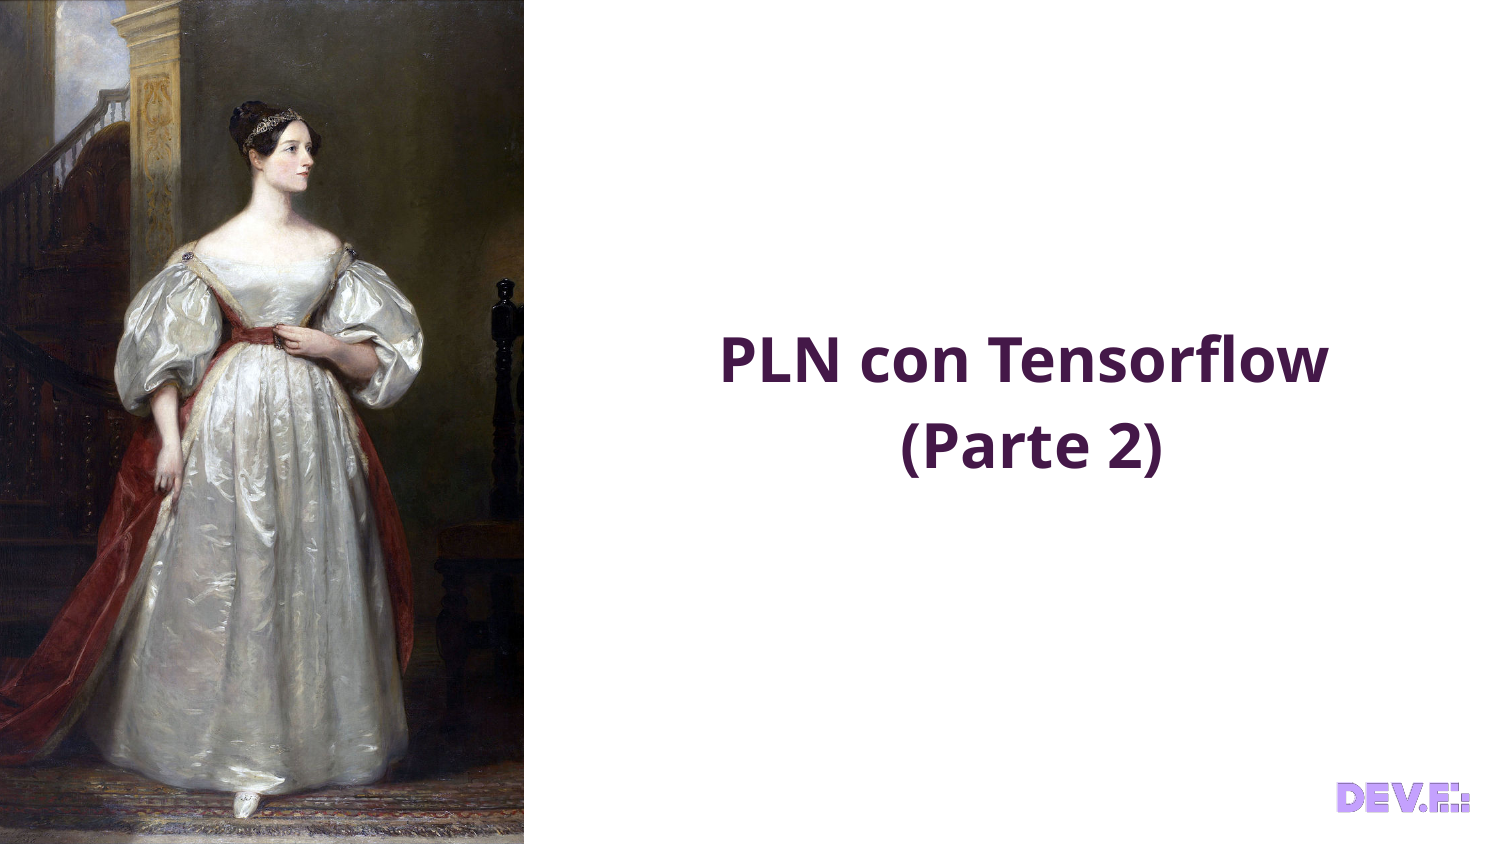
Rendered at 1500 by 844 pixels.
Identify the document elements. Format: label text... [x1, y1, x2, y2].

picture [1330, 776, 1474, 818]
text_box PLN con Tensorflow (Parte 2) [630, 293, 1435, 568]
picture [0, 0, 524, 844]
